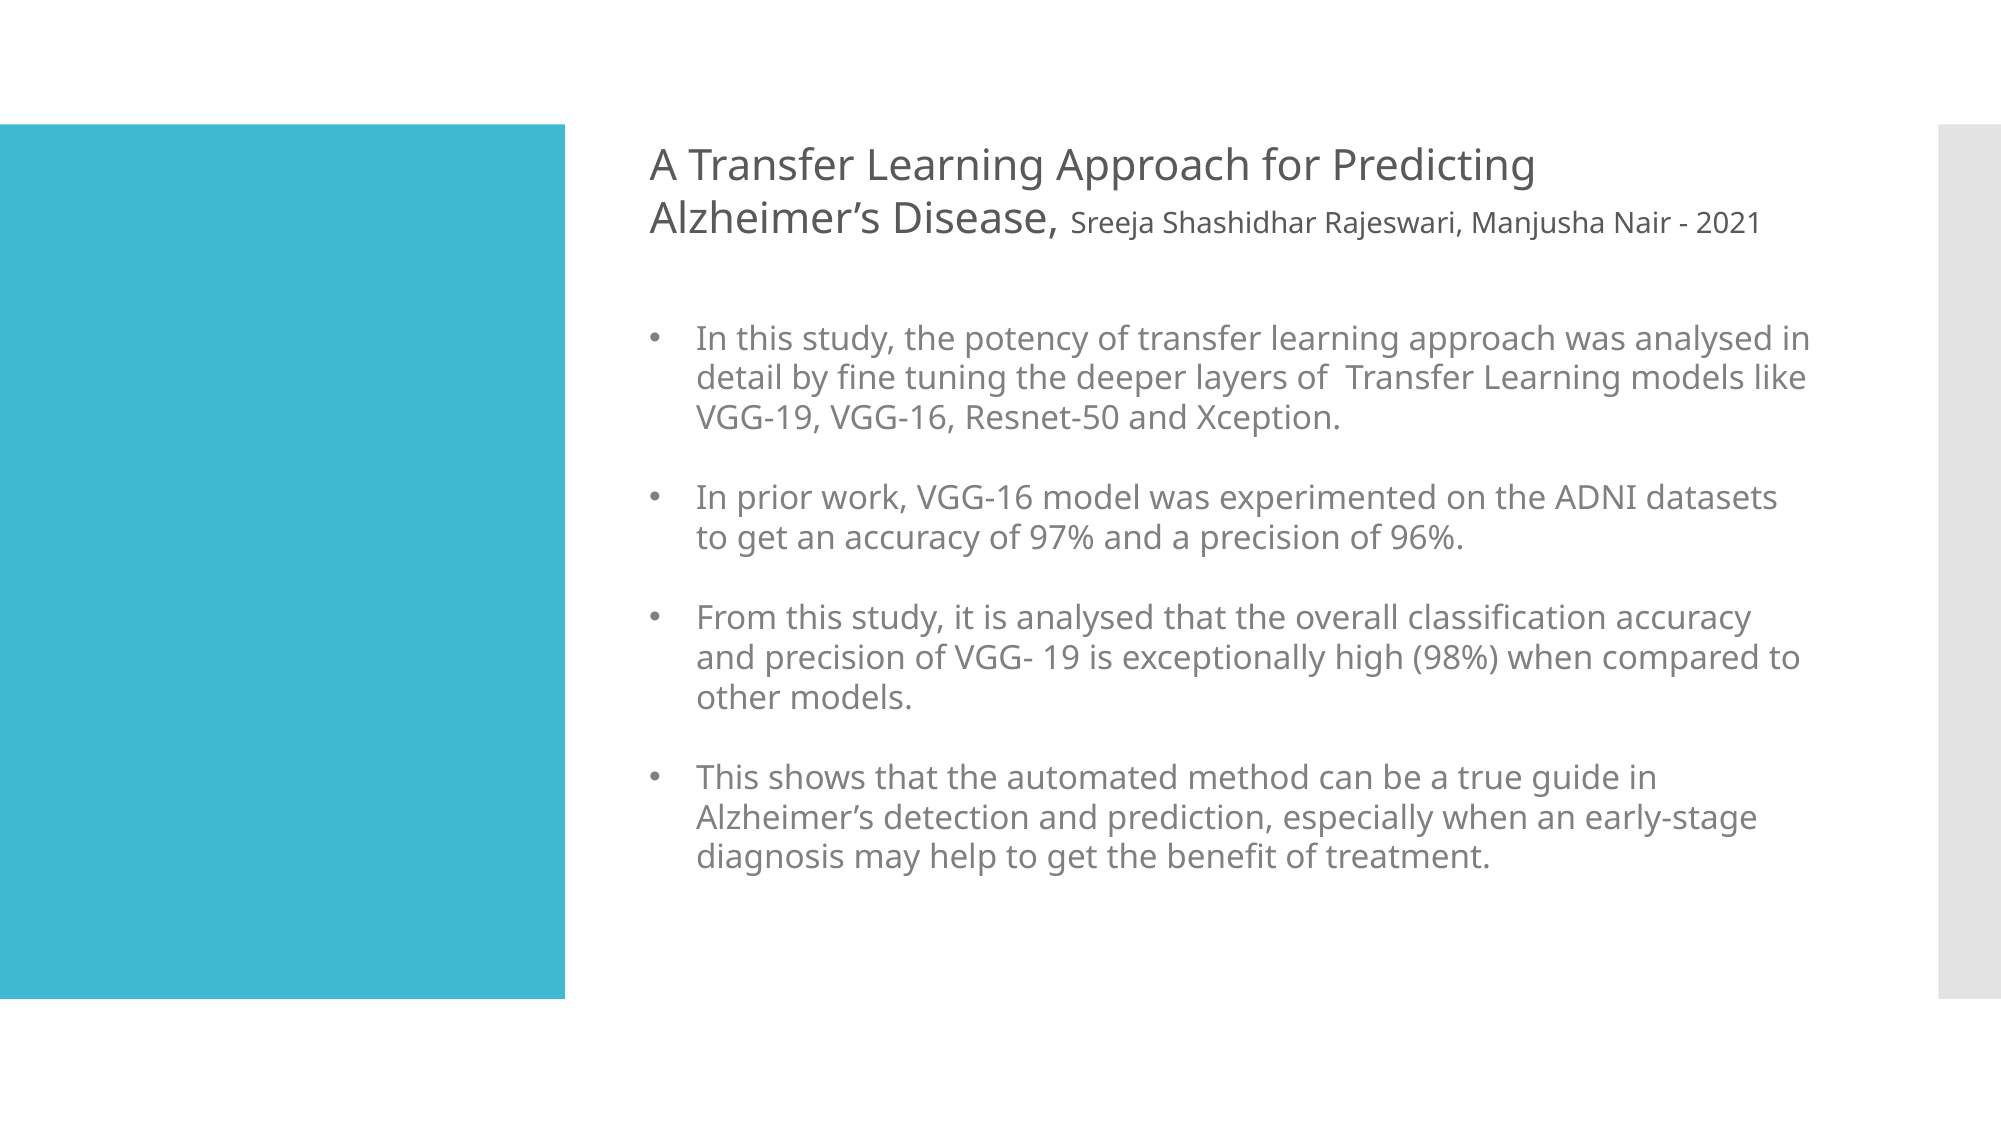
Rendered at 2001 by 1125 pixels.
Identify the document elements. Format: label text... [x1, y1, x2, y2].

text_box In this study, the potency of transfer learning approach was analysed in detail by fine tuning the deeper layers of Transfer Learning models like VGG-19, VGG-16, Resnet-50 and Xception. In prior work, VGG-16 model was experimented on the ADNI datasets to get an accuracy of 97% and a precision of 96%. From this study, it is analysed that the overall classification accuracy and precision of VGG- 19 is exceptionally high (98%) when compared to other models. This shows that the automated method can be a true guide in Alzheimer’s detection and prediction, especially when an early-stage diagnosis may help to get the benefit of treatment. [634, 309, 1835, 923]
list A Transfer Learning Approach for Predicting Alzheimer’s Disease, Sreeja Shashidhar Rajeswari, Manjusha Nair - 2021 [634, 130, 1835, 281]
